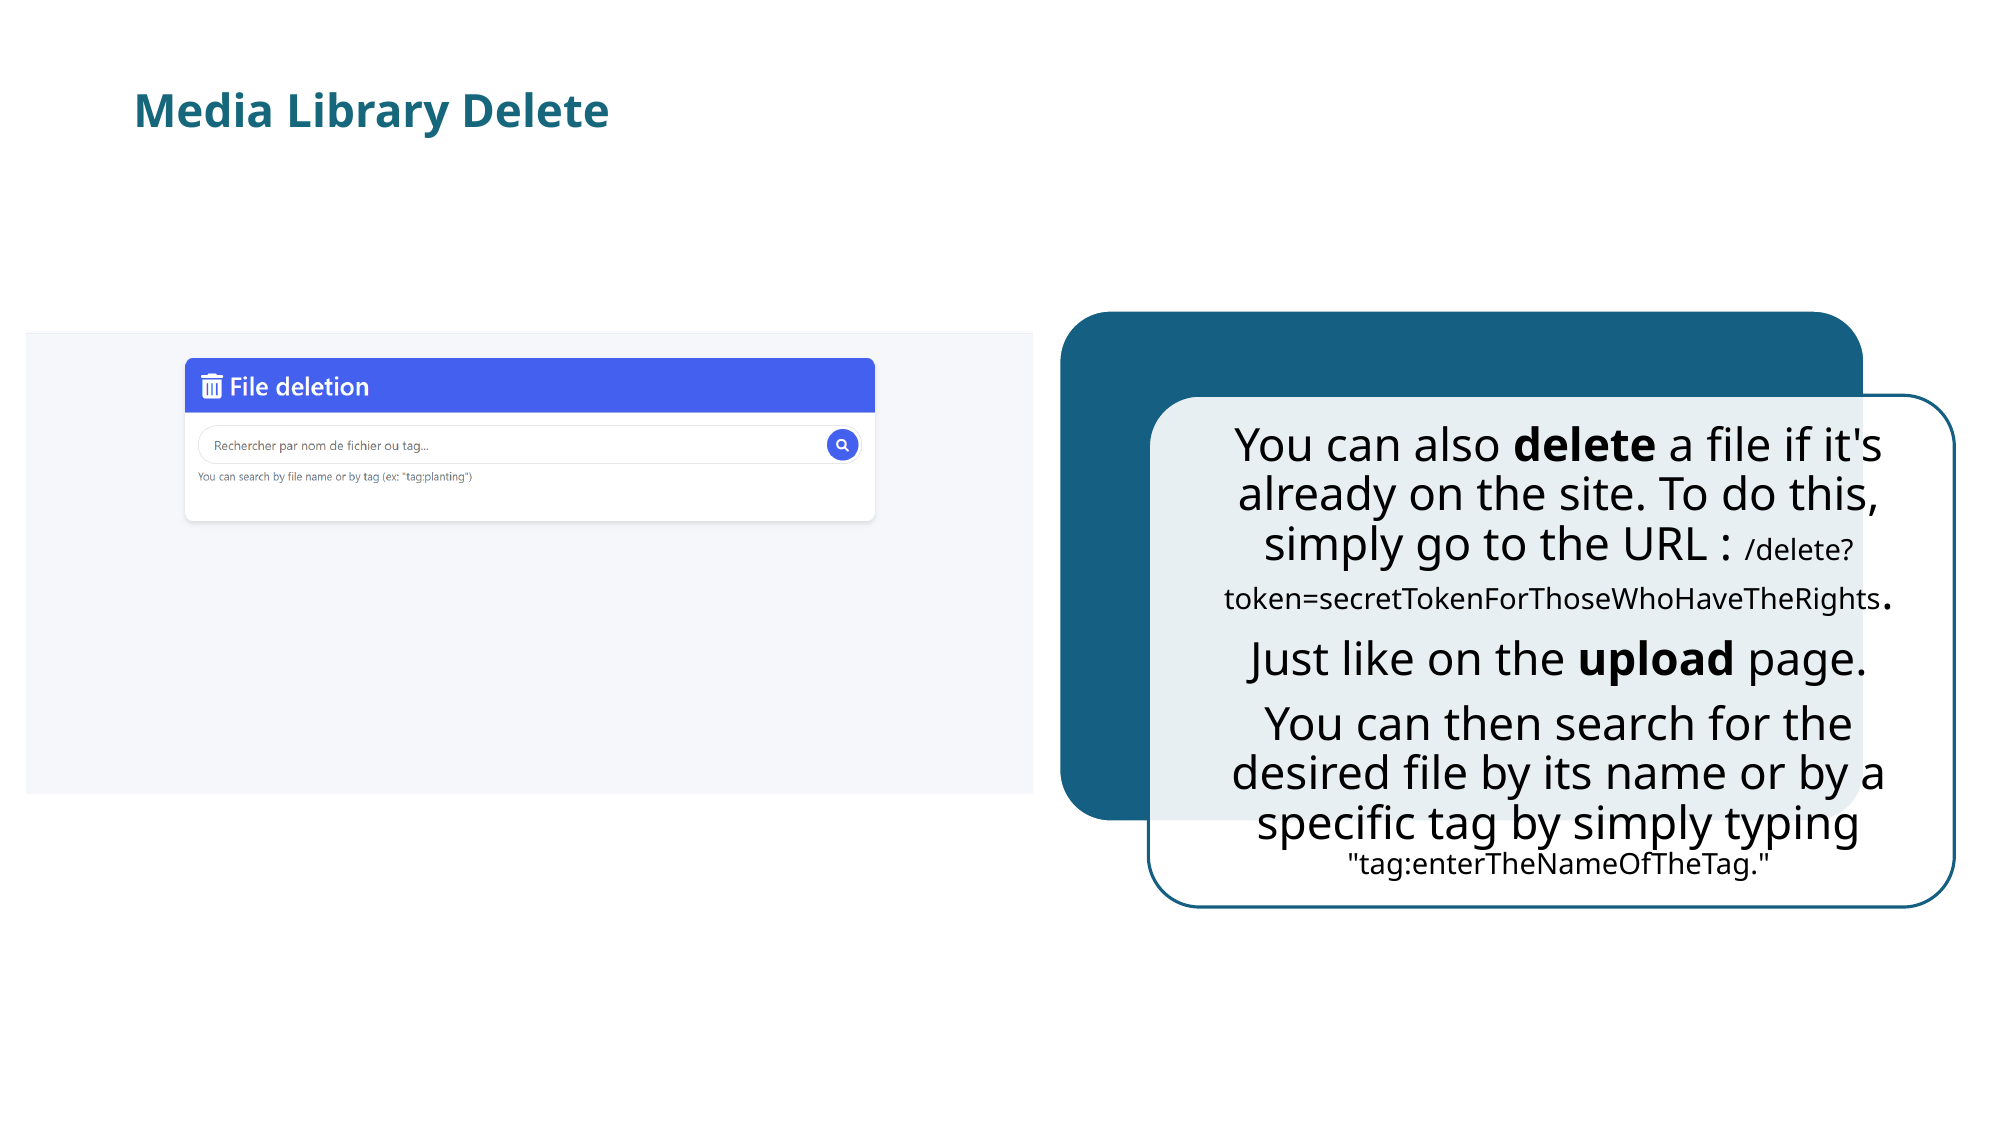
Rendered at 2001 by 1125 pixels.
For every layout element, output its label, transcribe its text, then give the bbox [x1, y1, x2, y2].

text_box Media Library Delete [118, 74, 652, 145]
picture [25, 330, 1034, 794]
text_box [1058, 394, 1955, 1015]
